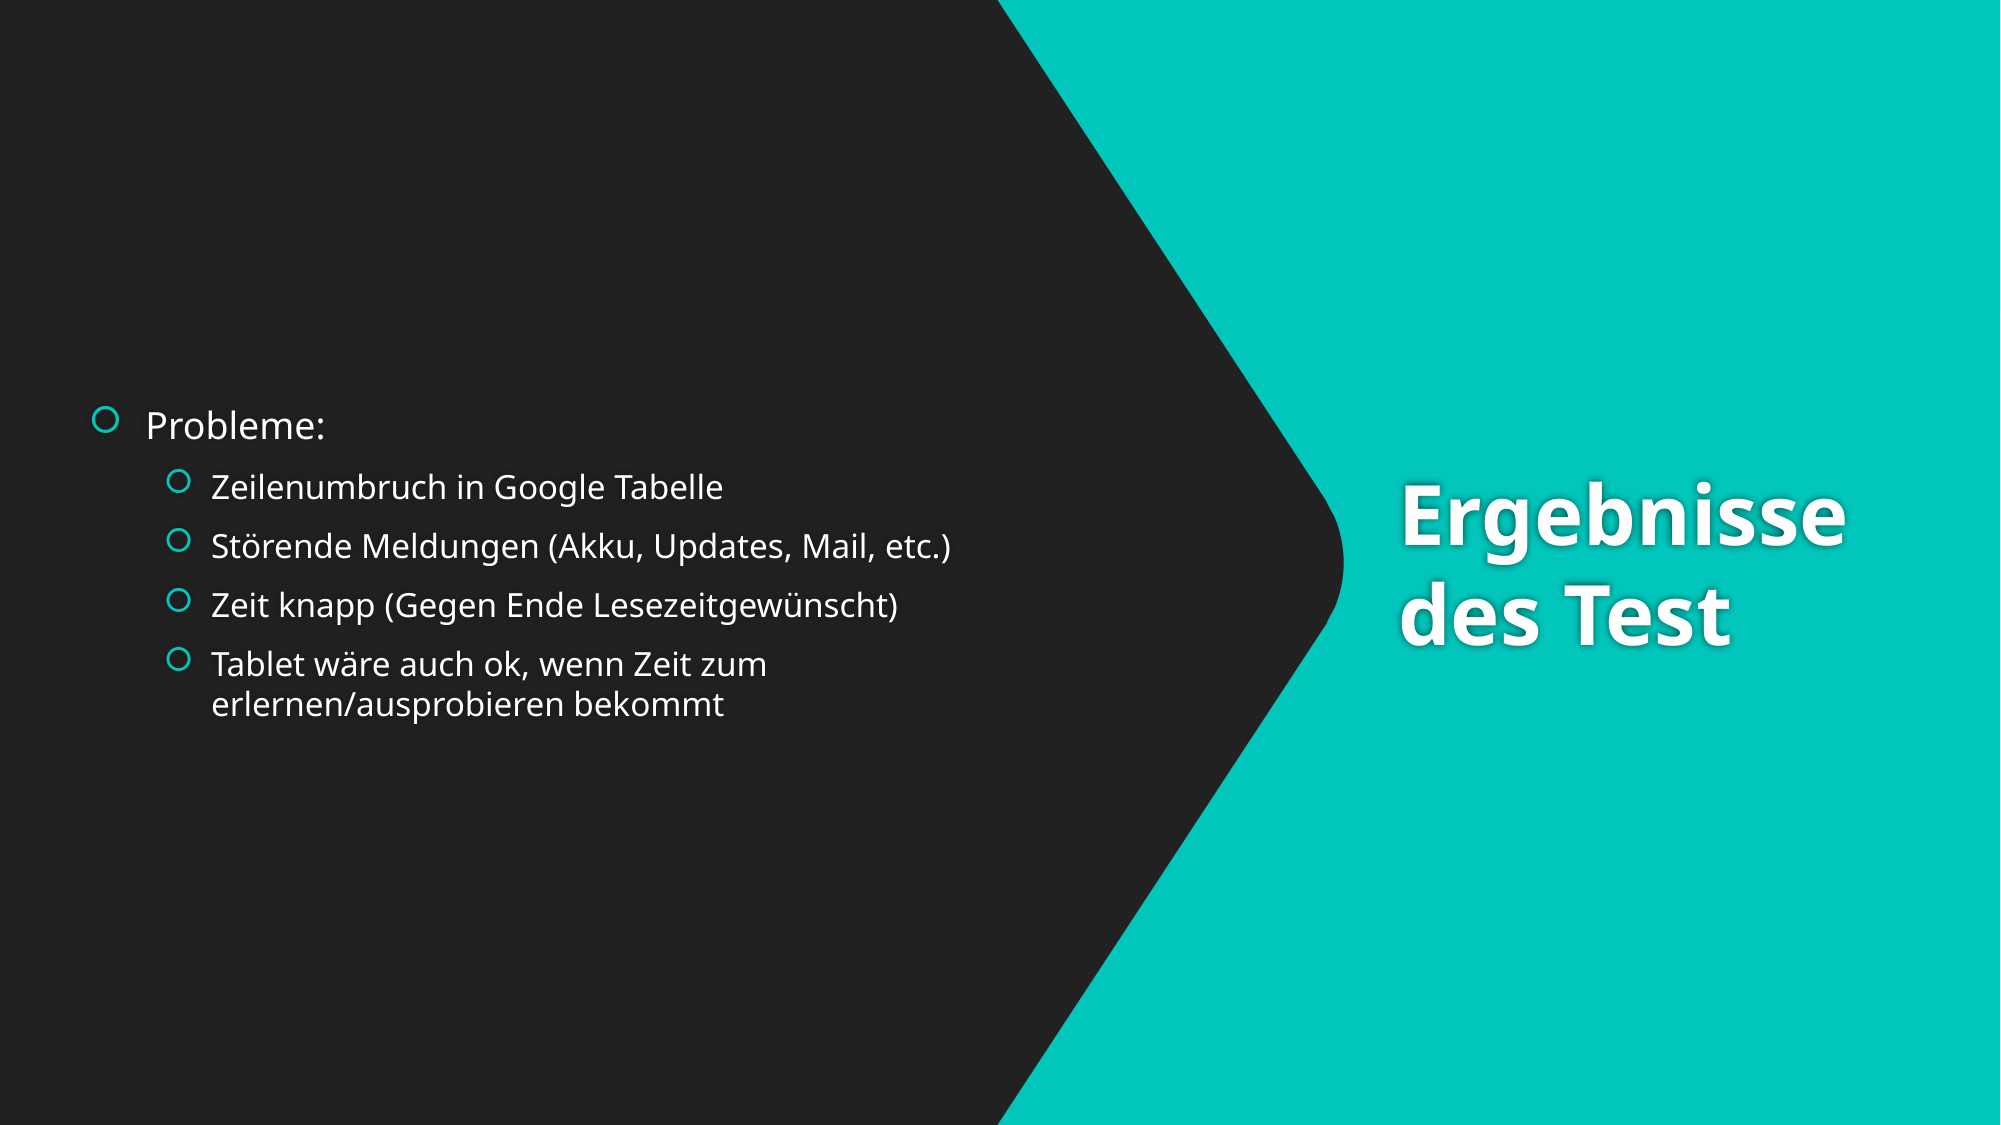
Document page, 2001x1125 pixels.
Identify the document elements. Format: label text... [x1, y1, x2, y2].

title Ergebnisse des Test [1383, 213, 1937, 912]
text_box [0, 0, 1345, 1125]
list Probleme: Zeilenumbruch in Google Tabelle Störende Meldungen (Akku, Updates, Mail, etc.) Zeit knapp (Gegen Ende Lesezeitgewünscht) Tablet wäre auch ok, wenn Zeit zum erlernen/ausprobieren bekommt [74, 160, 1031, 965]
text_box [999, 0, 2000, 1125]
